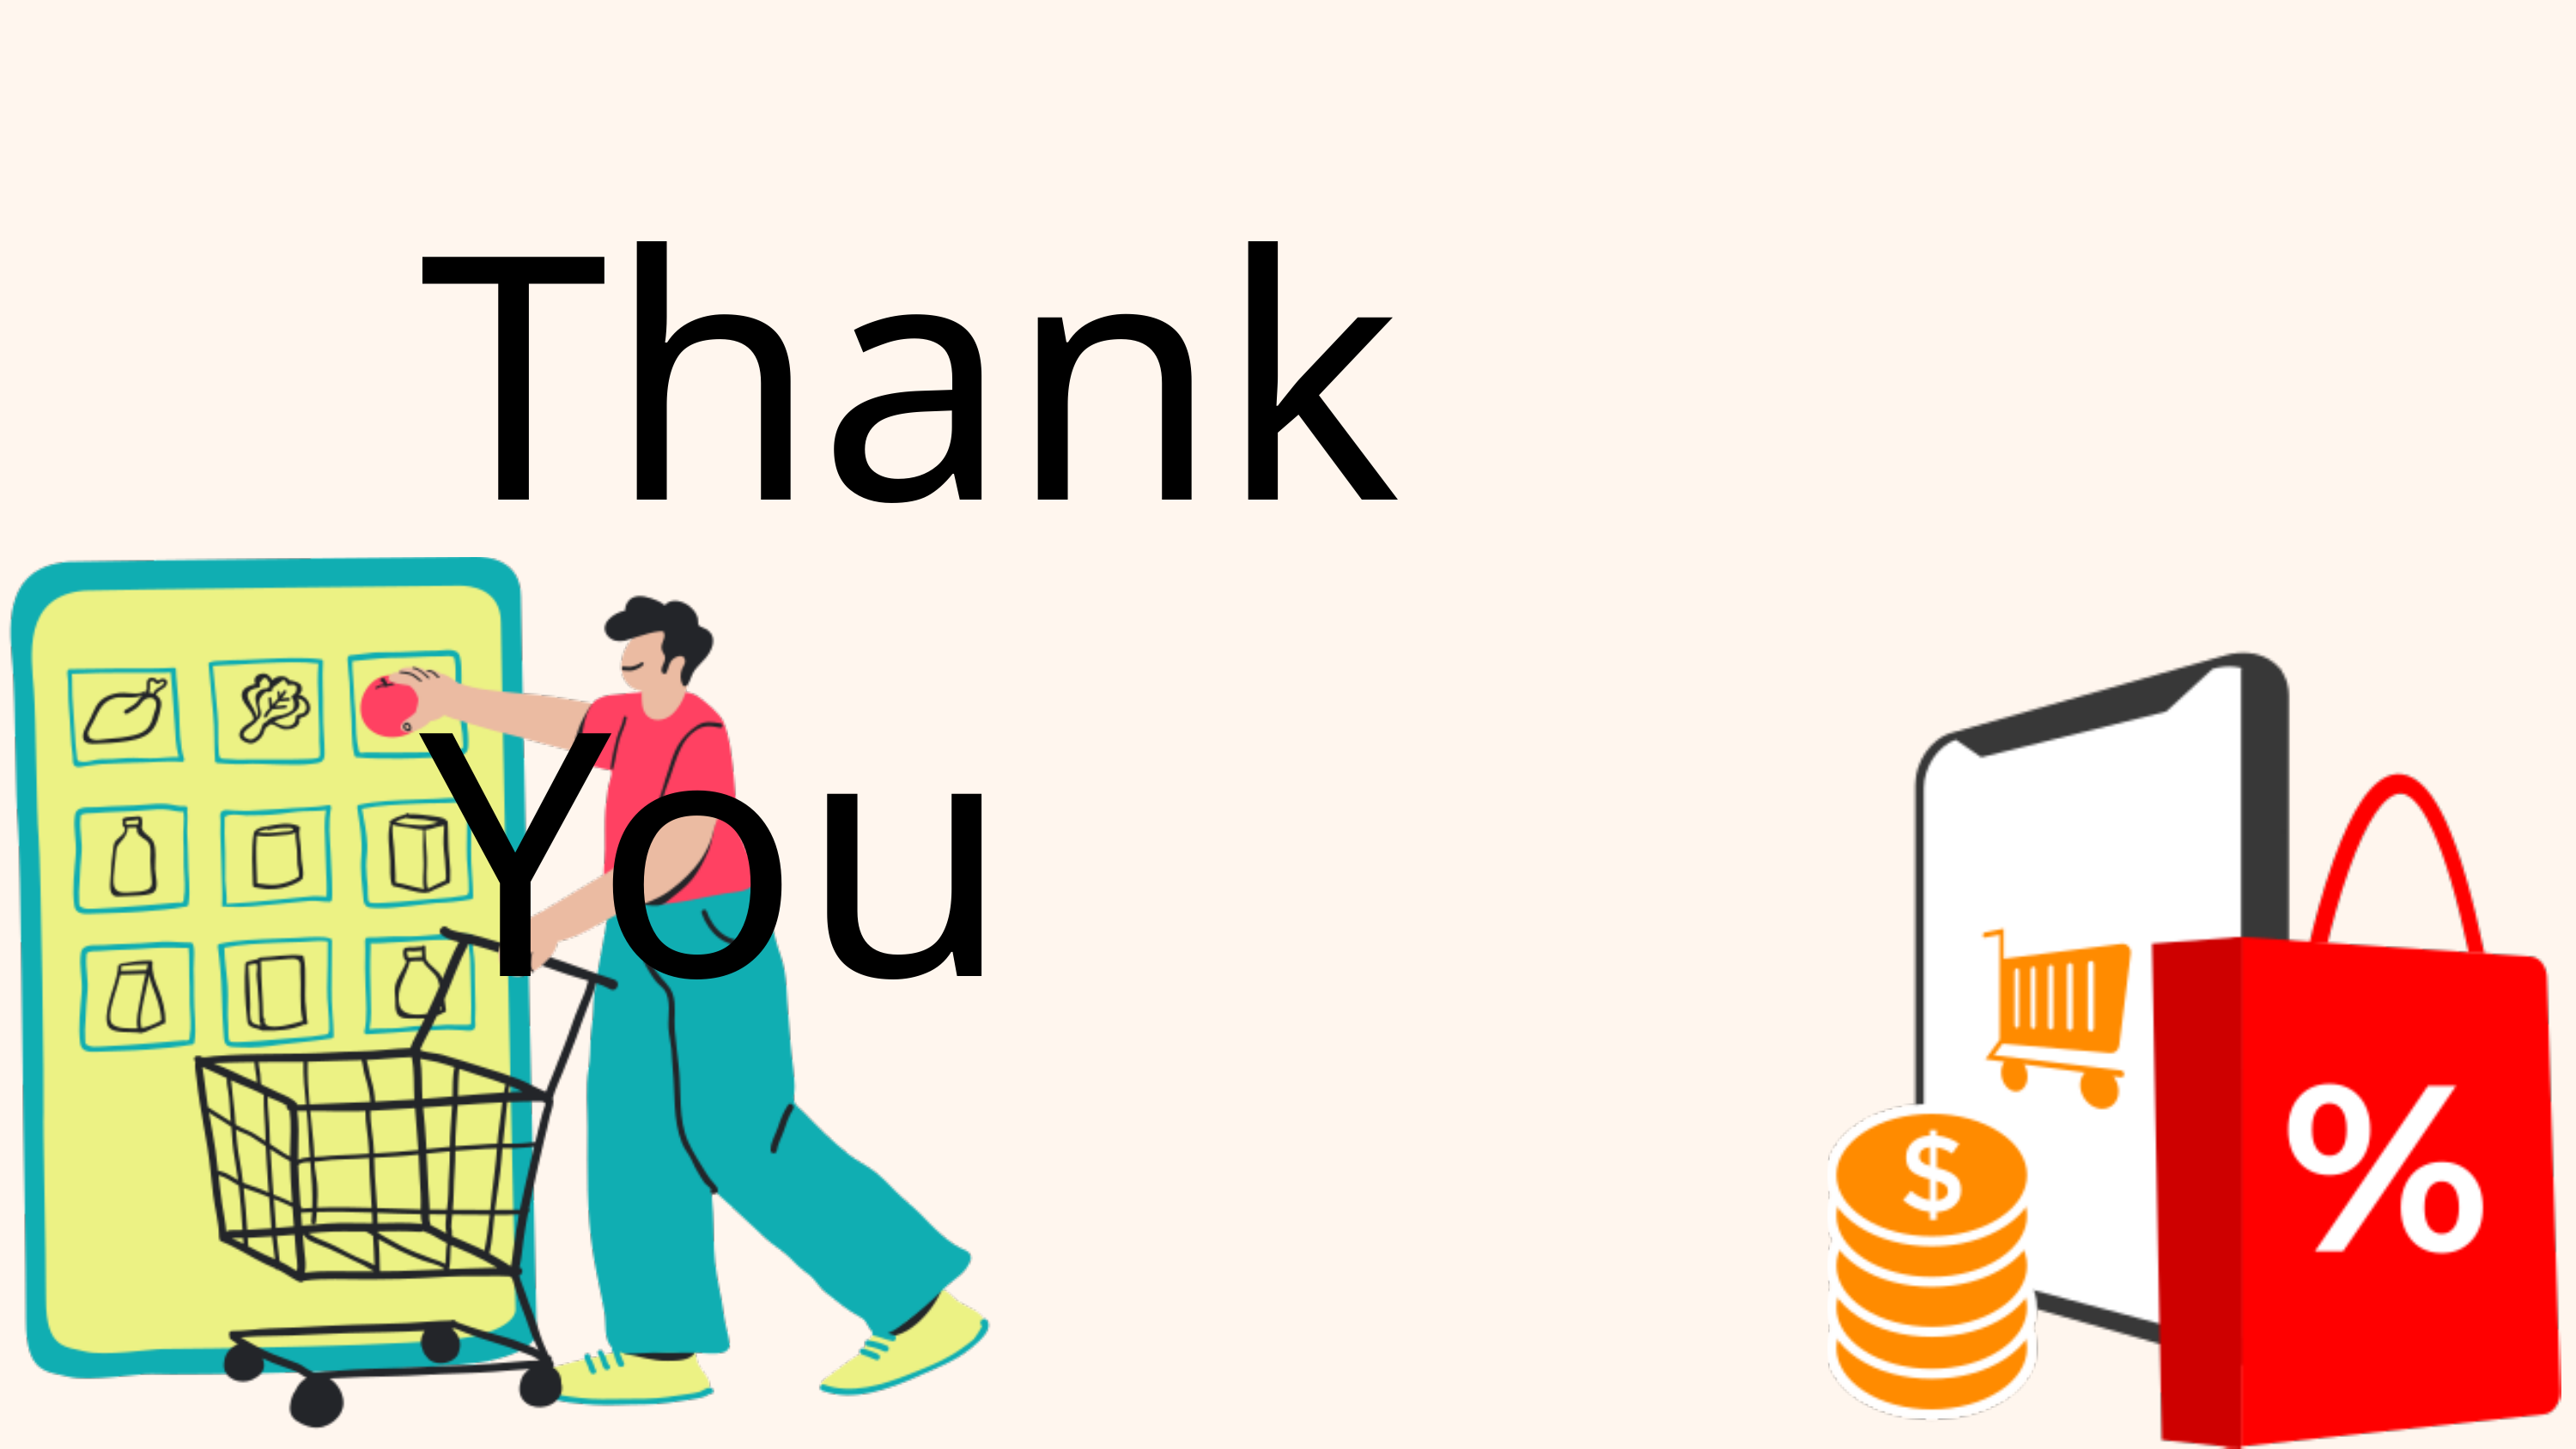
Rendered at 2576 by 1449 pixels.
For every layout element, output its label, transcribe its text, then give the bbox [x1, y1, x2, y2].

text_box Thank You [419, 92, 2072, 1045]
text_box [0, 557, 994, 1432]
text_box [1827, 645, 2561, 1449]
